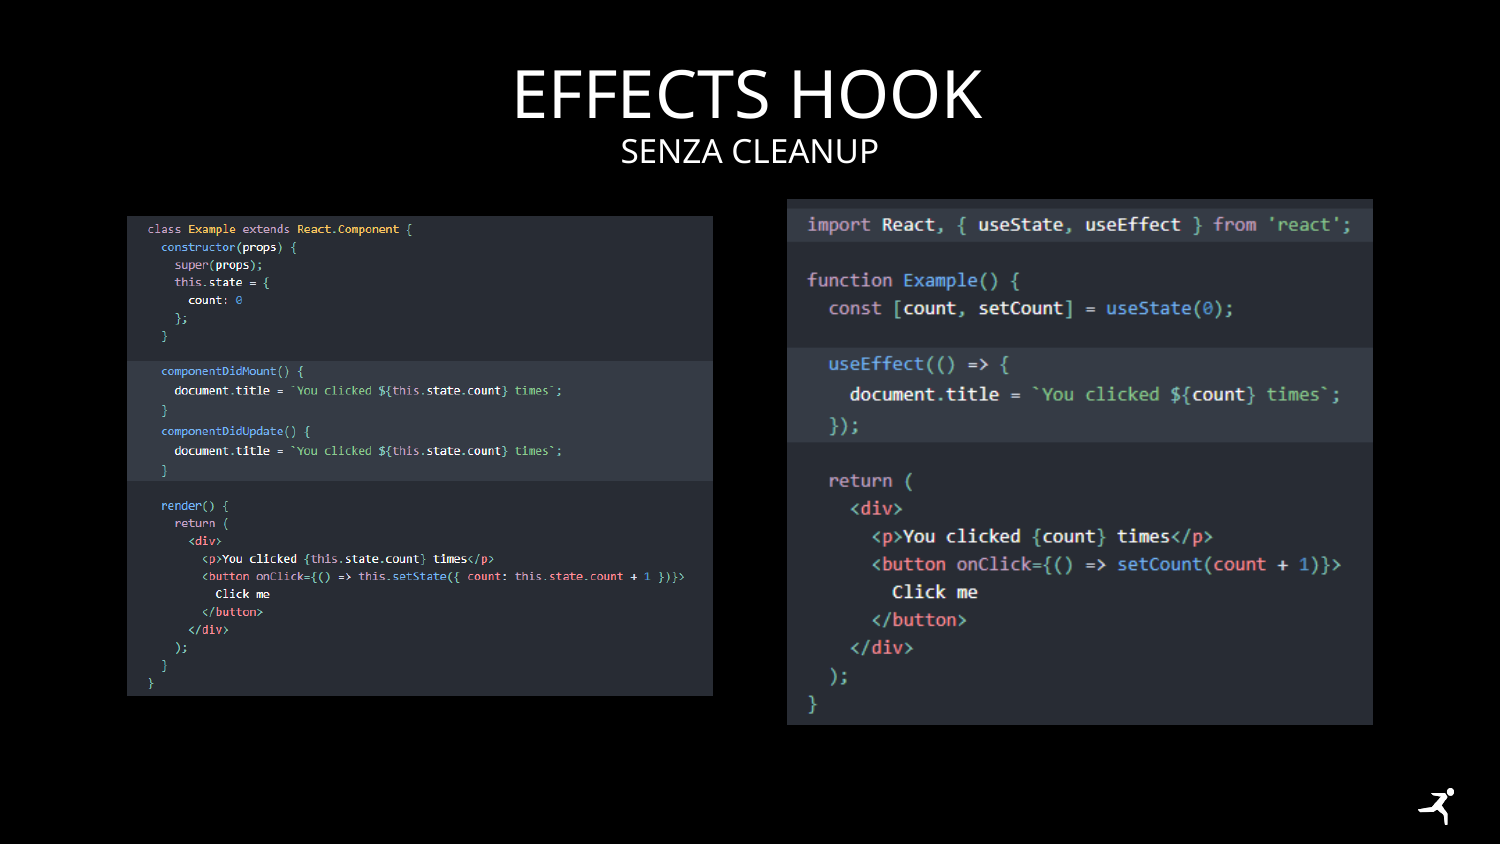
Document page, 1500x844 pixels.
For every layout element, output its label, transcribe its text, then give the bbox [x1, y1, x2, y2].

text_box [0, 0, 1500, 206]
picture [1417, 788, 1455, 825]
subtitle Senza cleanup [34, 123, 1466, 178]
picture [127, 216, 713, 696]
picture [786, 199, 1373, 725]
title Effects hook [94, 66, 1402, 111]
